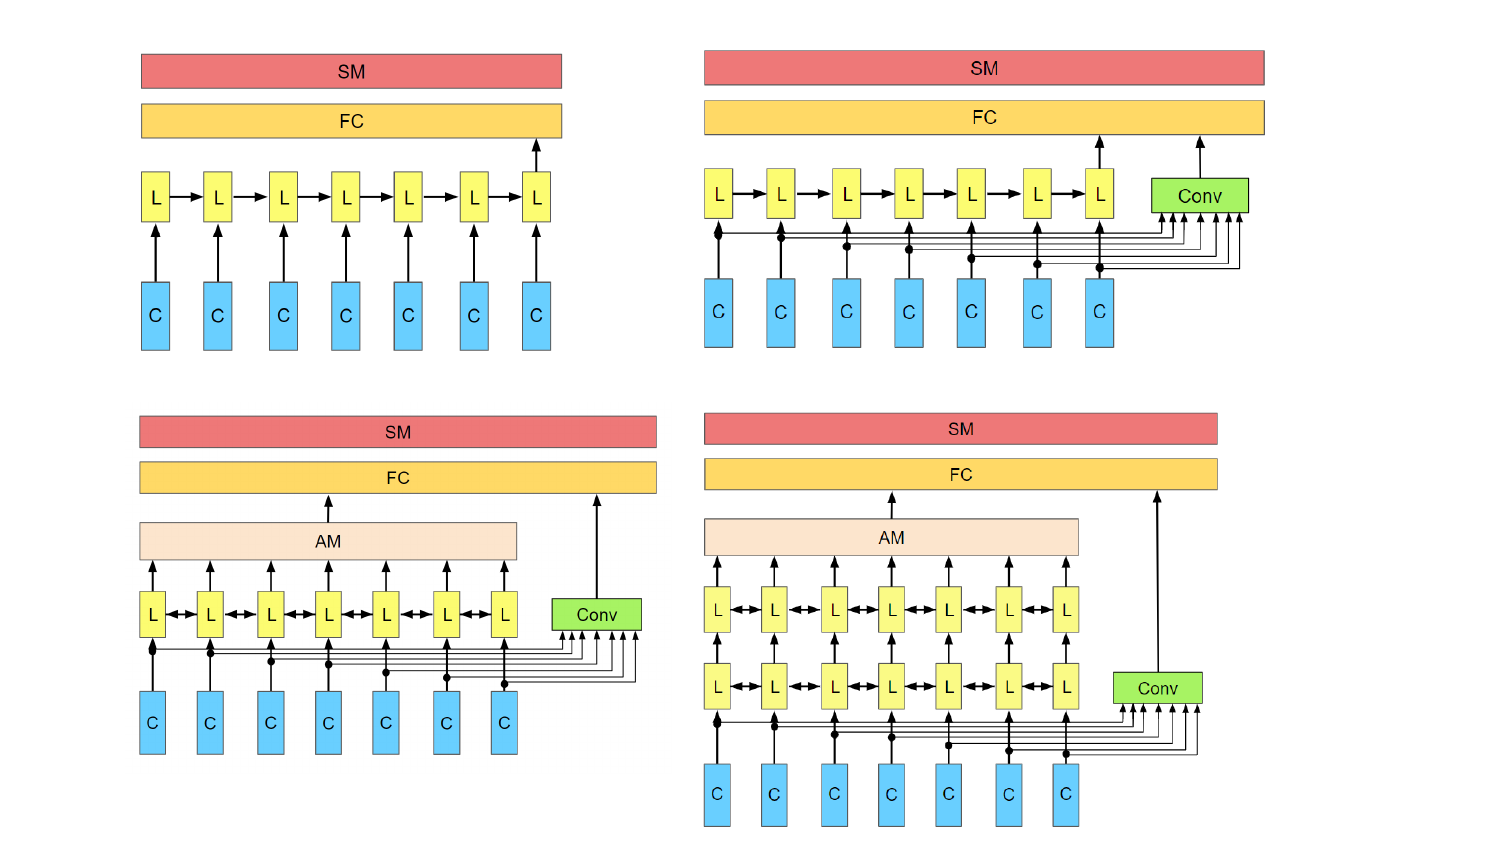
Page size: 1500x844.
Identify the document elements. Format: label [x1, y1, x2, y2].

picture [691, 402, 1226, 838]
picture [124, 39, 574, 363]
picture [124, 402, 672, 774]
picture [682, 28, 1295, 367]
